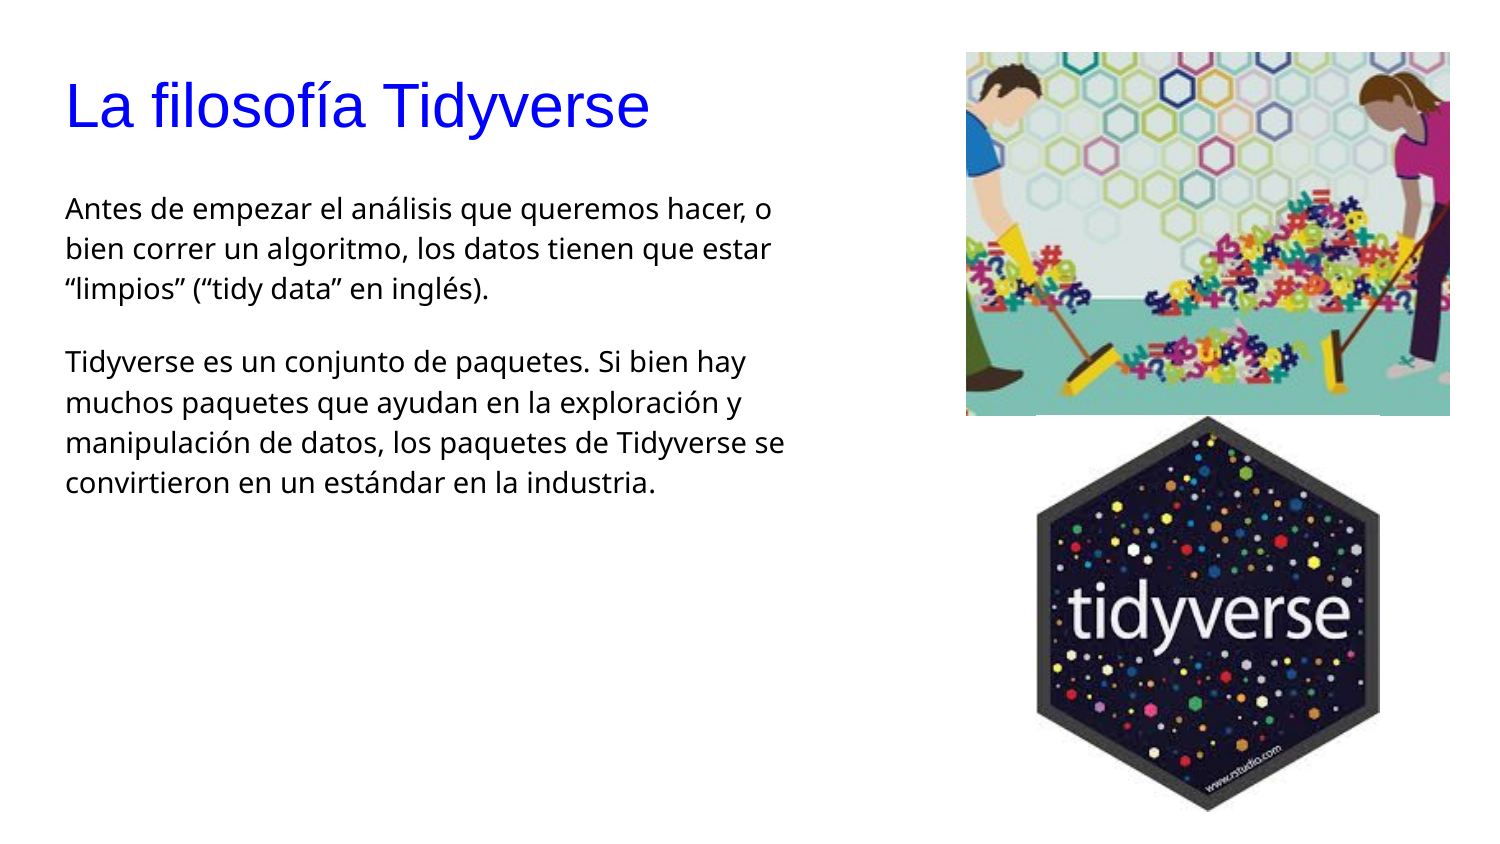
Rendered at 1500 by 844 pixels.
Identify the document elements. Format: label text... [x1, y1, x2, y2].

picture [965, 52, 1451, 821]
list Antes de empezar el análisis que queremos hacer, o bien correr un algoritmo, los datos tienen que estar “limpios” (“tidy data” en inglés). Tidyverse es un conjunto de paquetes. Si bien hay muchos paquetes que ayudan en la exploración y manipulación de datos, los paquetes de Tidyverse se convirtieron en un estándar en la industria. [49, 169, 834, 791]
title La filosofía Tidyverse [49, 50, 834, 169]
